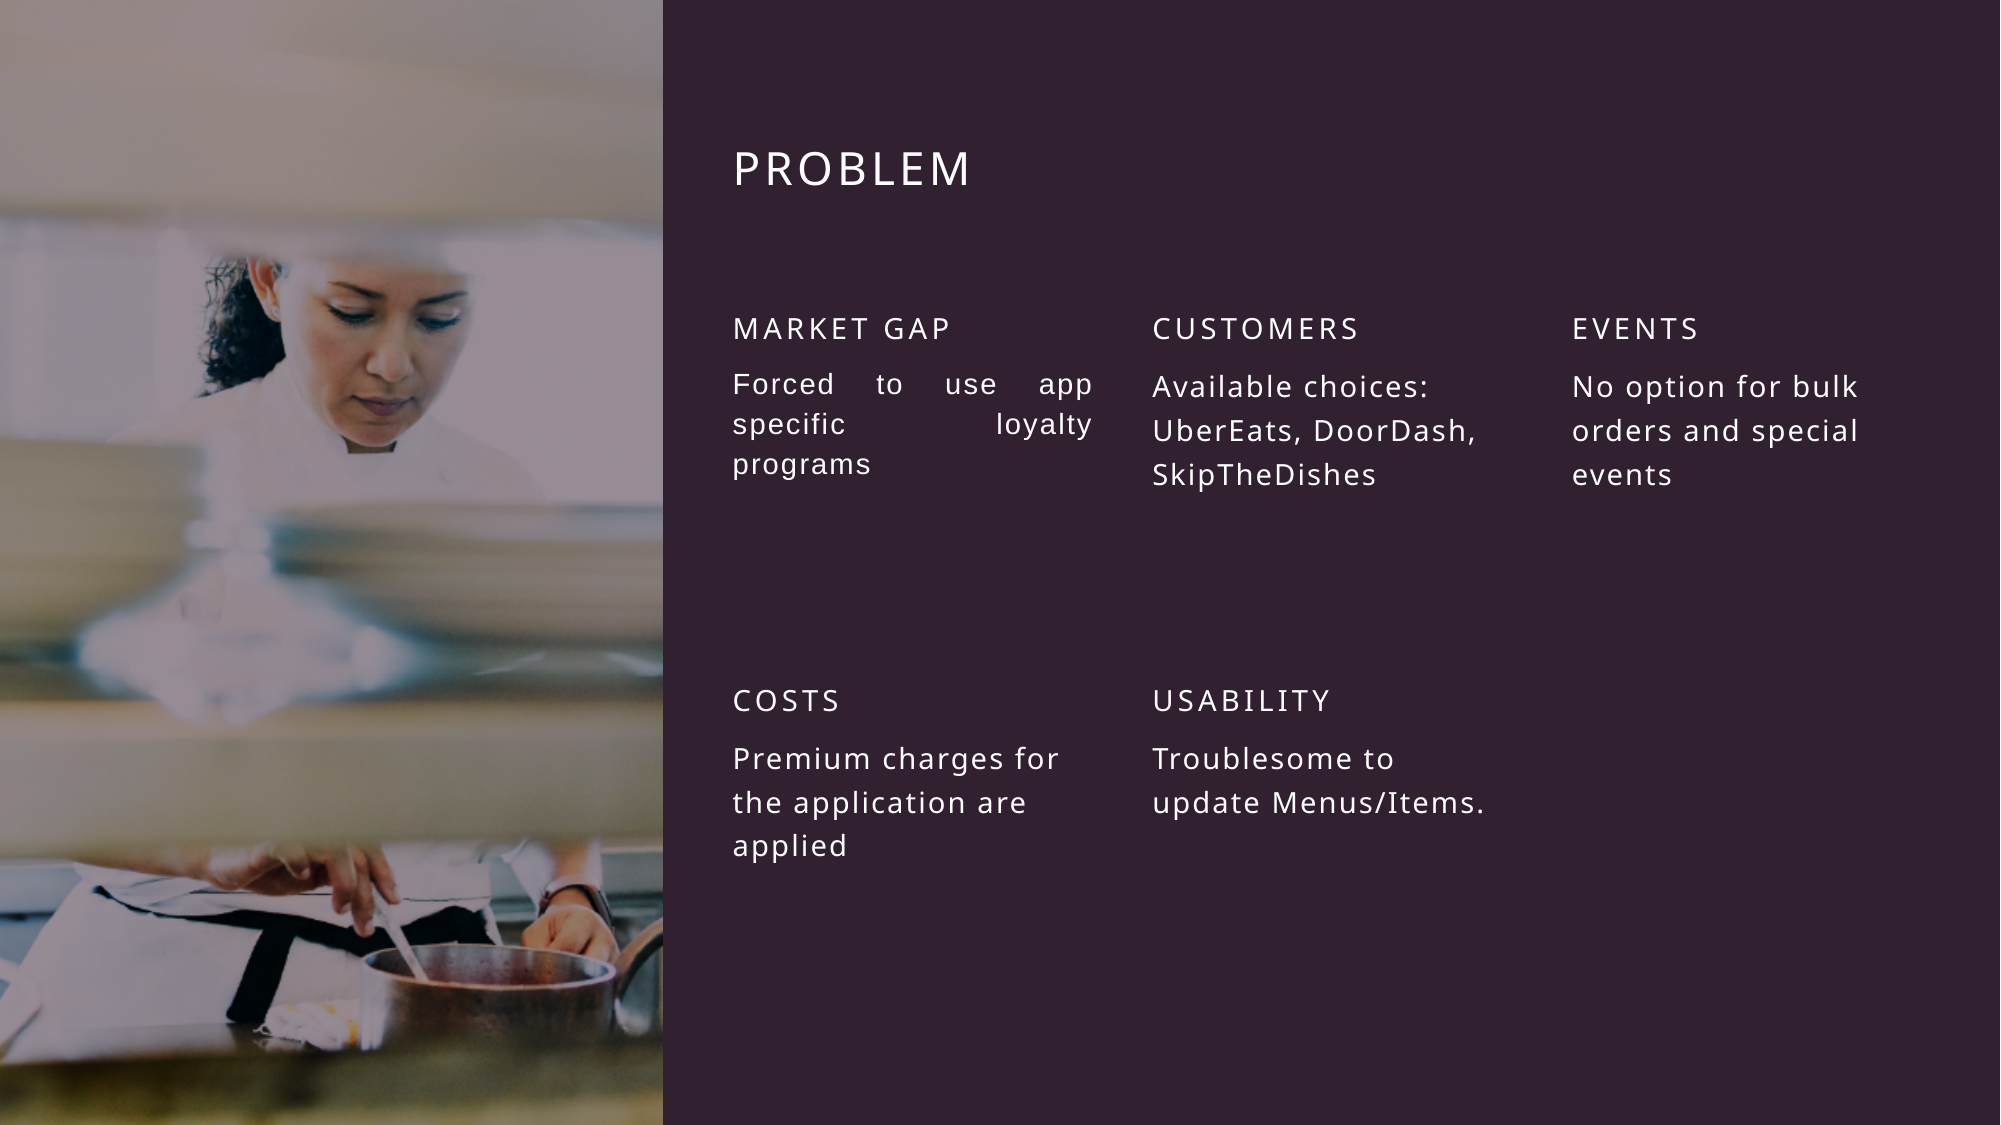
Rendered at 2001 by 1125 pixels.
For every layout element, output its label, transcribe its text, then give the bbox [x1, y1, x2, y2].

list Market gap [717, 292, 1109, 369]
list Premium charges for the application ​are applied [717, 724, 1109, 979]
title Problem [717, 146, 1554, 196]
list Troublesome to update Menus/Items. [1137, 724, 1529, 979]
list Available choices: UberEats, DoorDash, SkipTheDishes [1137, 352, 1529, 607]
list Events [1557, 292, 1949, 352]
list Customers [1137, 292, 1529, 352]
list No option for bulk orders and special events [1557, 352, 1949, 607]
subtitle Forced to use app specific loyalty programs [717, 369, 1109, 613]
list Costs [717, 664, 1109, 724]
picture [0, 0, 663, 1125]
list Usability [1137, 664, 1529, 724]
